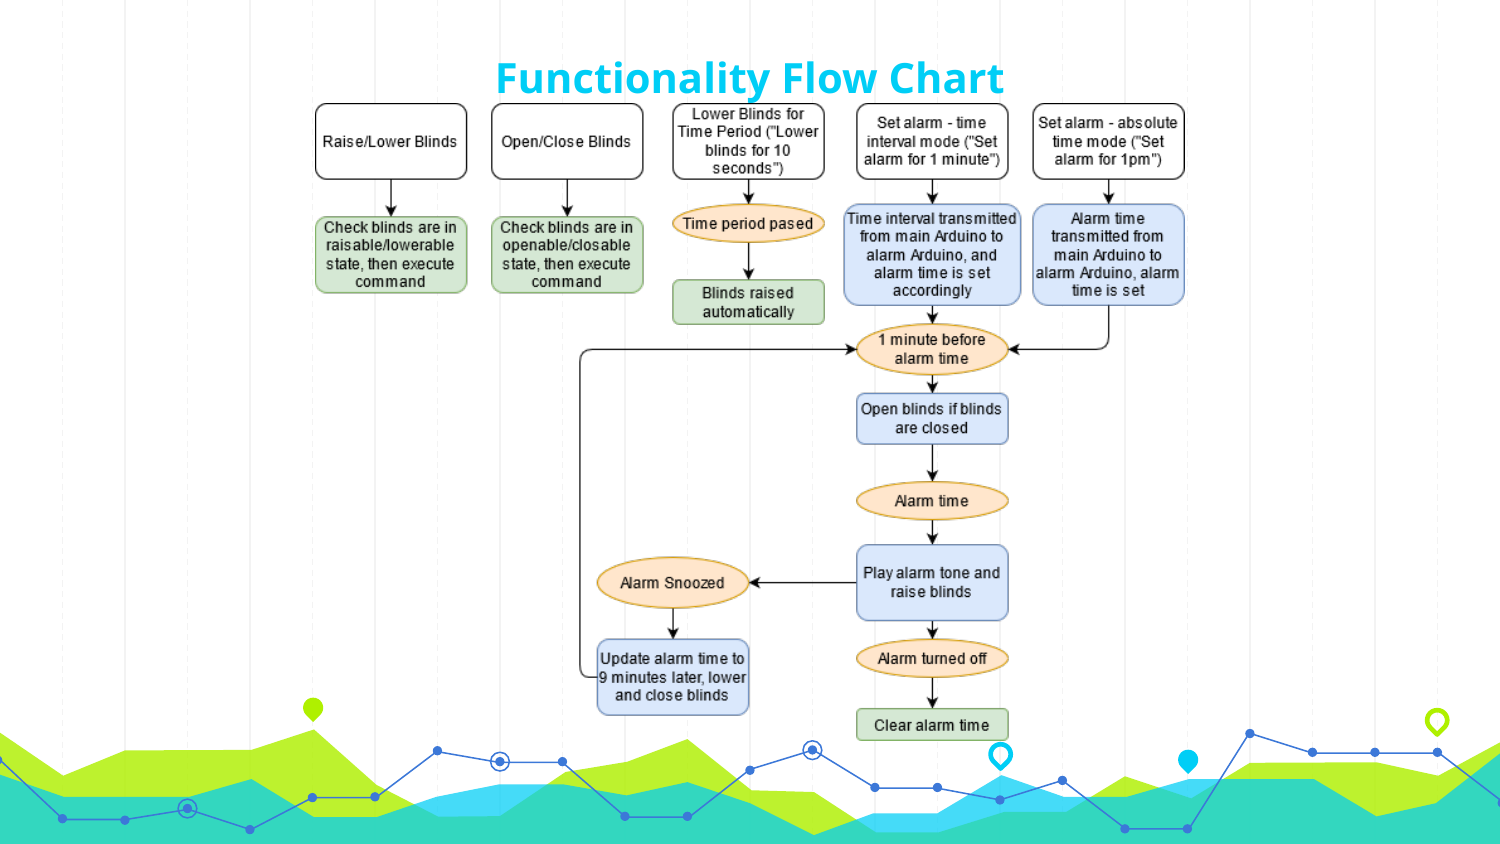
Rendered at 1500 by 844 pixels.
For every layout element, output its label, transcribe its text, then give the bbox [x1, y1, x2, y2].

title Functionality Flow Chart [176, 0, 1324, 118]
picture [314, 103, 1186, 741]
